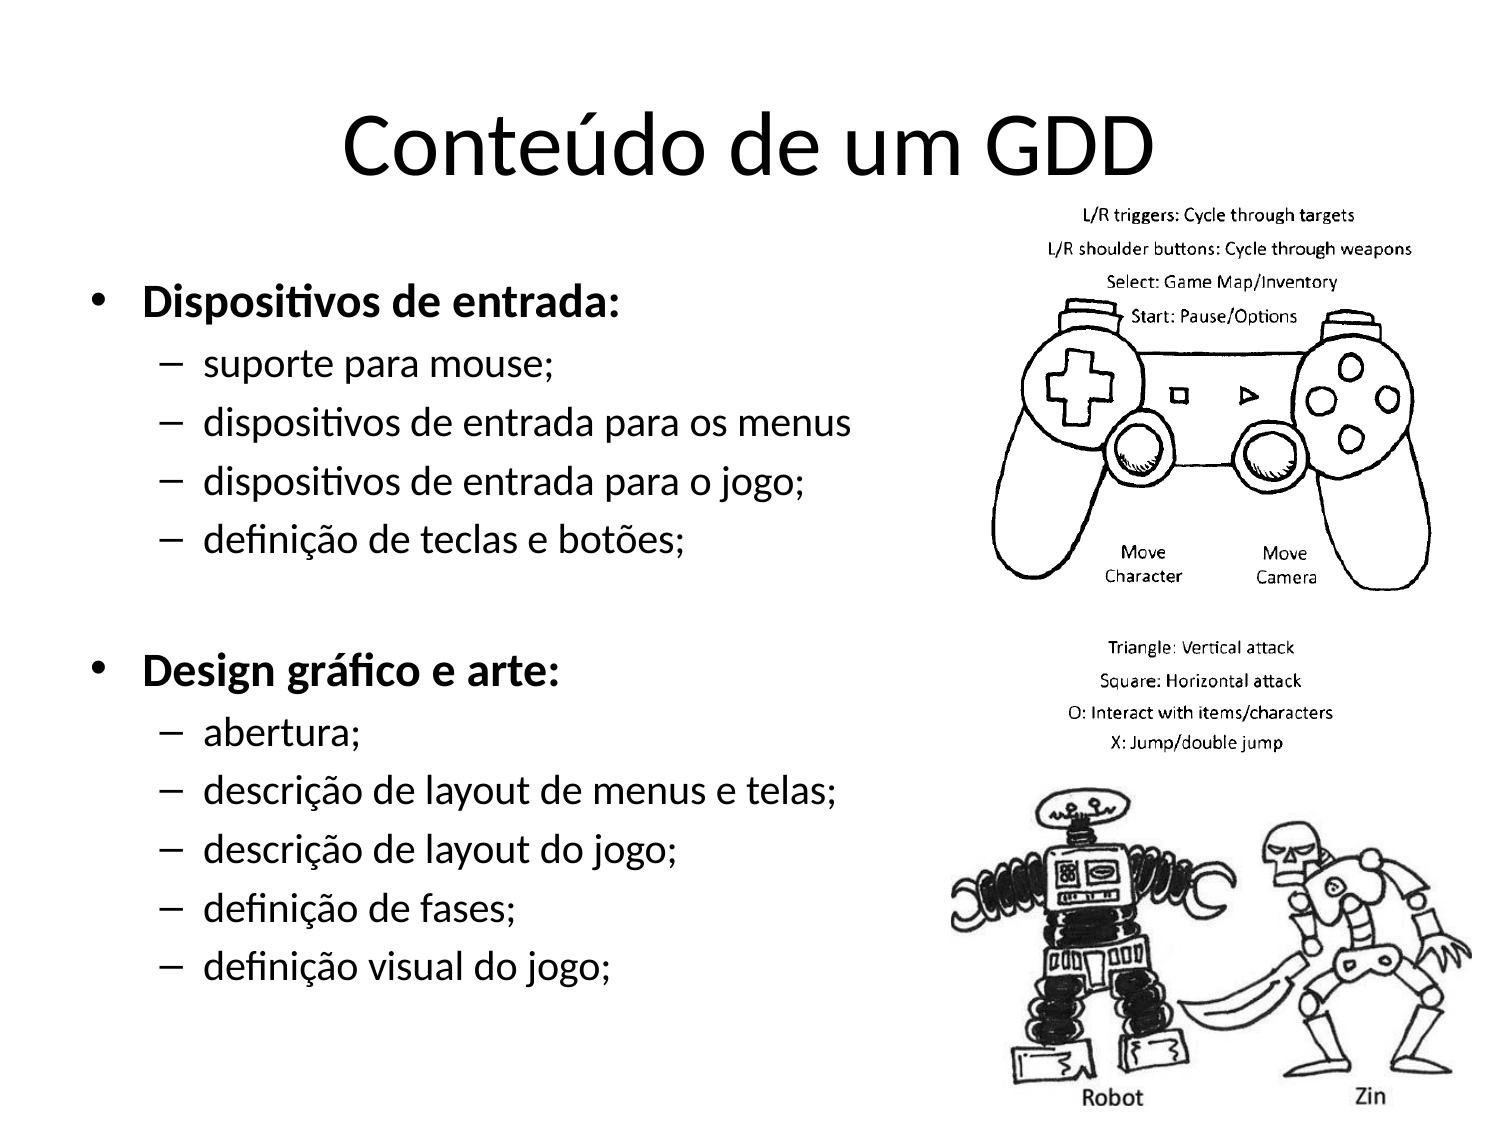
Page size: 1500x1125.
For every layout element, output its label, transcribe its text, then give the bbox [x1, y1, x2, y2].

title Conteúdo de um GDD [75, 45, 1425, 233]
picture [950, 786, 1473, 1106]
picture [985, 195, 1446, 779]
list Dispositivos de entrada: suporte para mouse; dispositivos de entrada para os menus dispositivos de entrada para o jogo; definição de teclas e botões; Design gráfico e arte: abertura; descrição de layout de menus e telas; descrição de layout do jogo; definição de fases; definição visual do jogo; [75, 262, 981, 1005]
